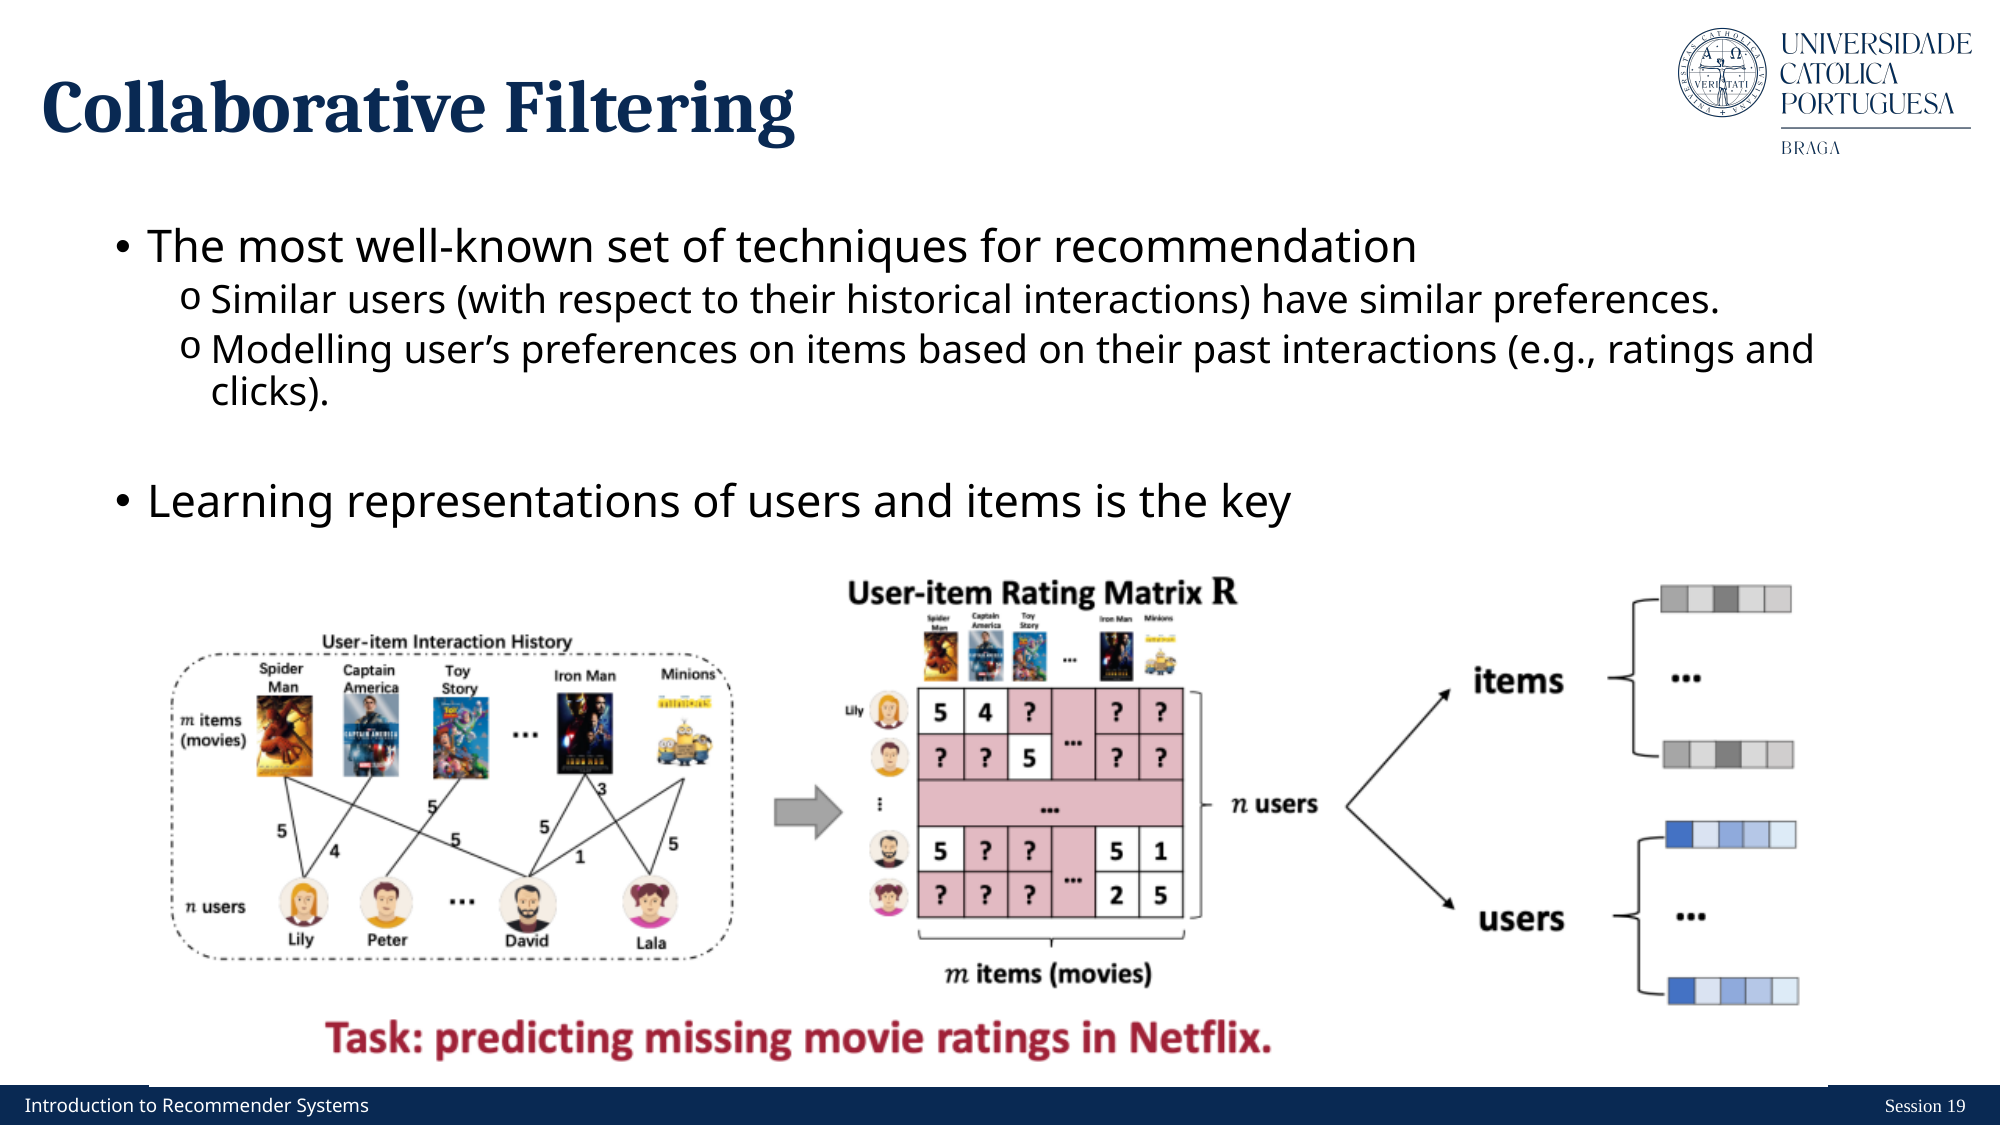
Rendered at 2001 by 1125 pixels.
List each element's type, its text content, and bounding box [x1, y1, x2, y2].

title Collaborative Filtering [27, 0, 1753, 218]
picture [1672, 18, 1982, 163]
text_box [1828, 1085, 2000, 1125]
text_box [0, 1085, 148, 1125]
text_box The most well-known set of techniques for recommendation Similar users (with respect to their historical interactions) have similar preferences. Modelling user’s preferences on items based on their past interactions (e.g., ratings and clicks). Learning representations of users and items is the key [100, 216, 1897, 538]
picture [148, 554, 1828, 1087]
text_box Introduction to Recommender Systems [9, 1086, 865, 1125]
text_box Session 19 [865, 1086, 1981, 1125]
